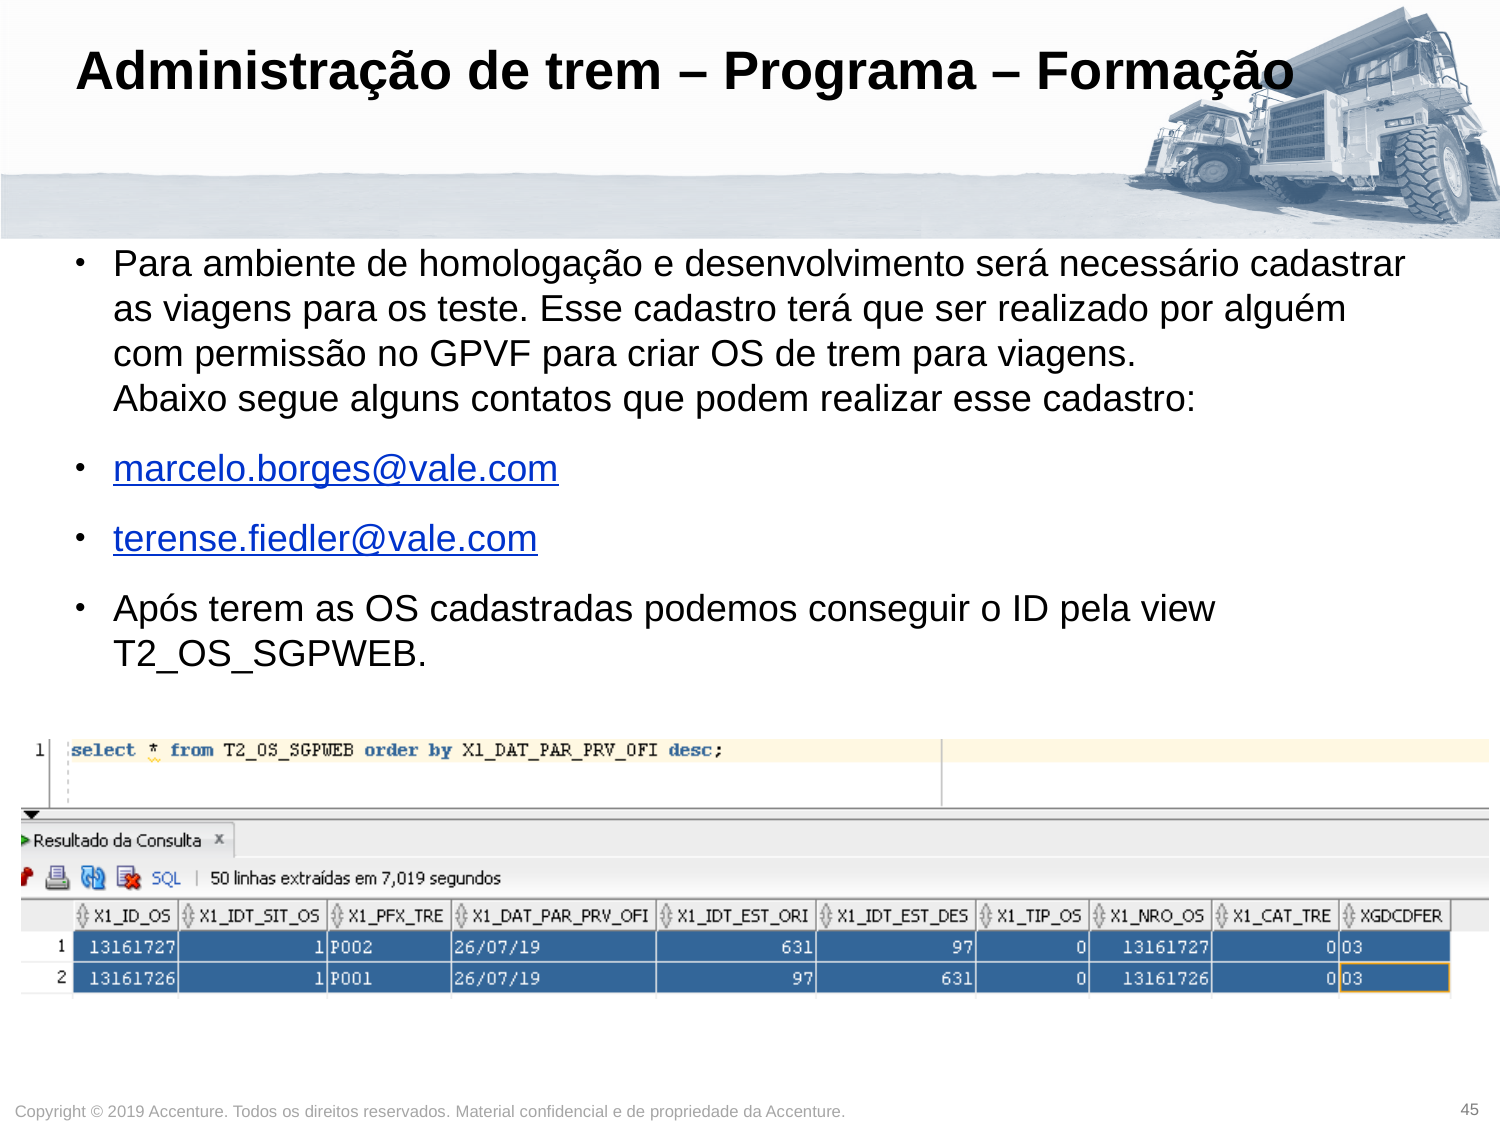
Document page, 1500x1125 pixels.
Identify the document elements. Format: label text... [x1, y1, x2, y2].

text_box Para ambiente de homologação e desenvolvimento será necessário cadastrar as viagens para os teste. Esse cadastro terá que ser realizado por alguém com permissão no GPVF para criar OS de trem para viagens. Abaixo segue alguns contatos que podem realizar esse cadastro: marcelo.borges@vale.com terense.fiedler@vale.com Após terem as OS cadastradas podemos conseguir o ID pela view T2_OS_SGPWEB. [75, 239, 1425, 680]
text_box Administração de trem – Programa – Formação [75, 25, 1312, 155]
picture [0, 0, 1500, 239]
picture [21, 738, 1489, 999]
